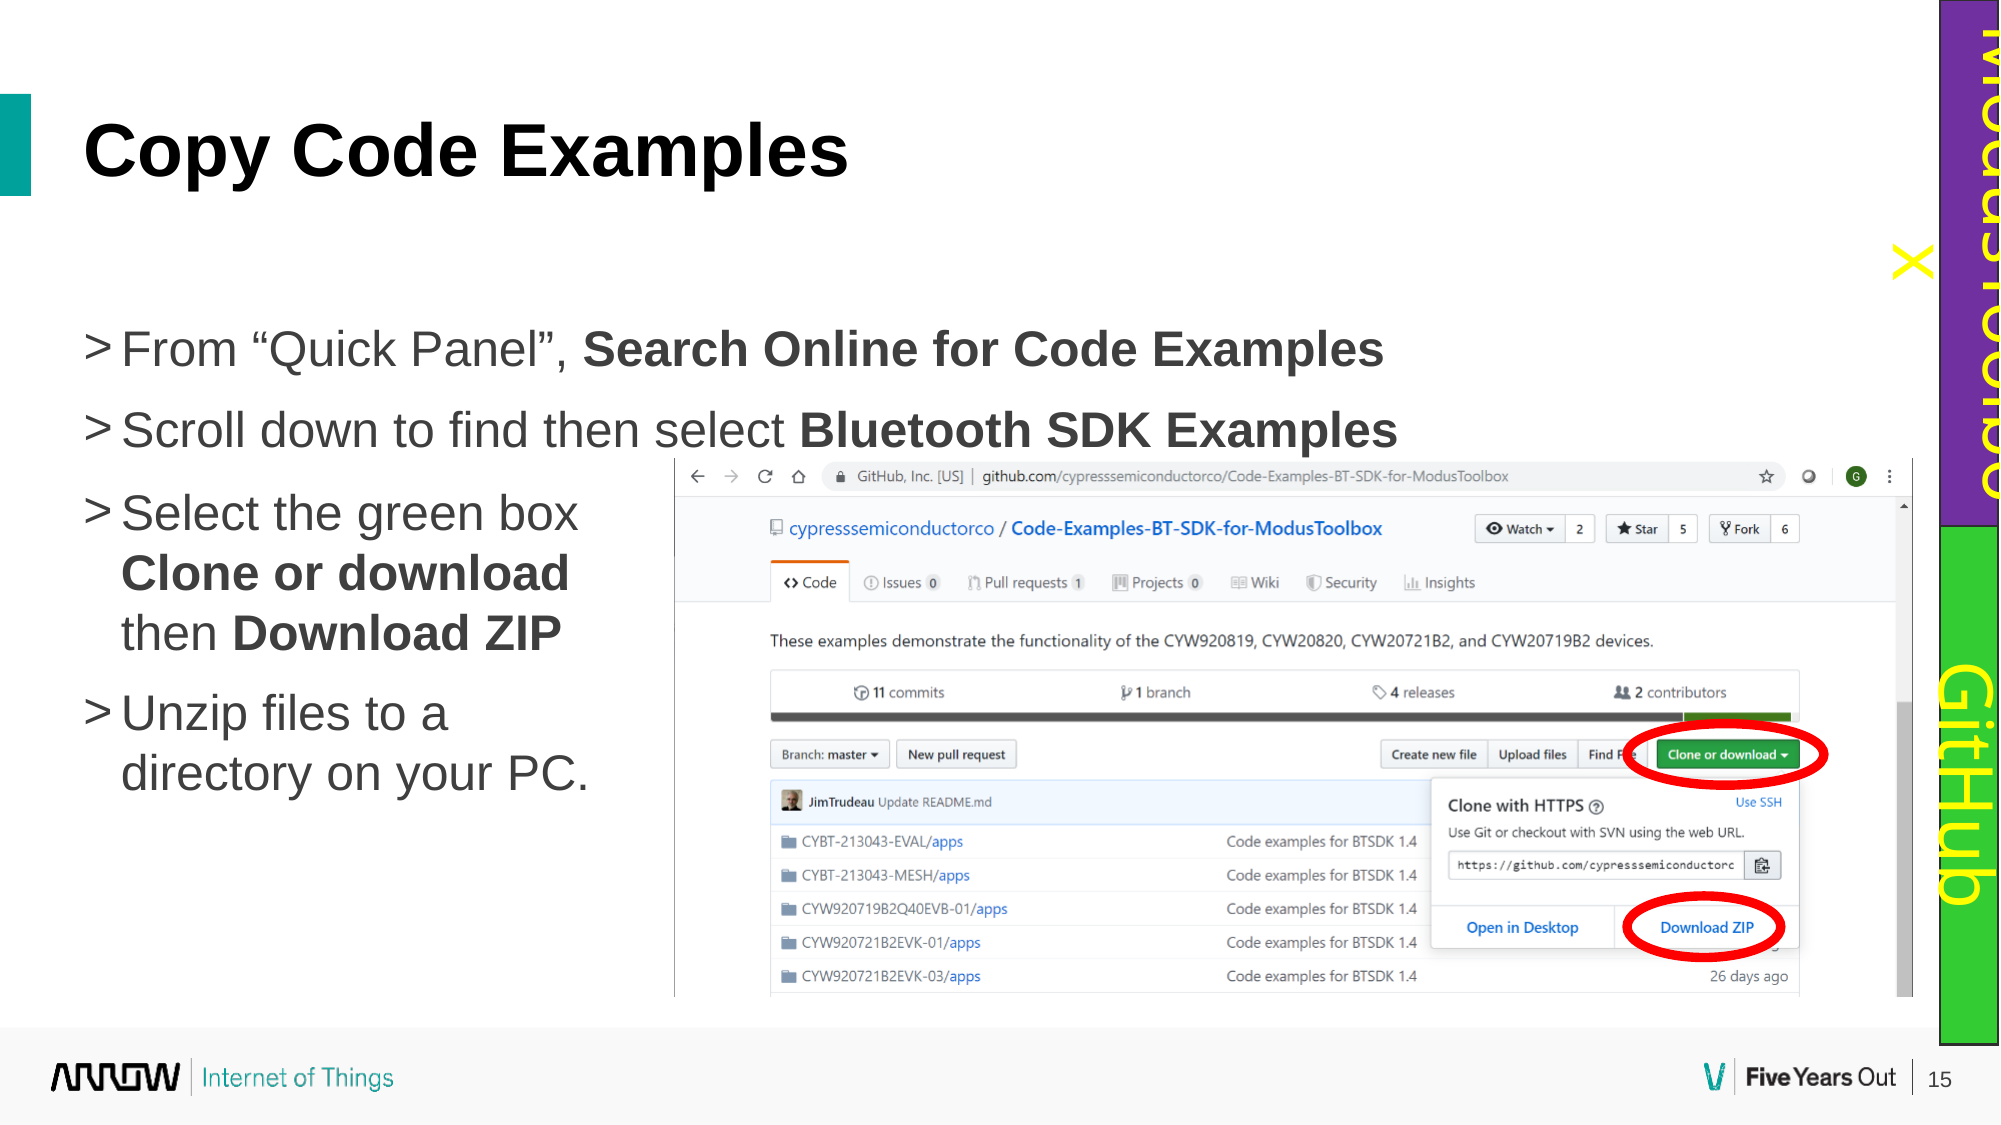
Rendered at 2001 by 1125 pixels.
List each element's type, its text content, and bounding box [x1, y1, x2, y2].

list From “Quick Panel”, Search Online for Code Examples Scroll down to find then select Bluetooth SDK Examples [68, 308, 1932, 652]
text_box ModusToolbox [1939, 0, 1999, 525]
picture [51, 1058, 393, 1096]
picture [674, 458, 1913, 998]
text_box GitHub [1939, 525, 1999, 1046]
picture [1704, 1058, 1896, 1095]
list Copy Code Examples [68, 104, 1932, 196]
text_box Select the green box Clone or download then Download ZIP Unzip files to a directory on your PC. [68, 472, 656, 816]
